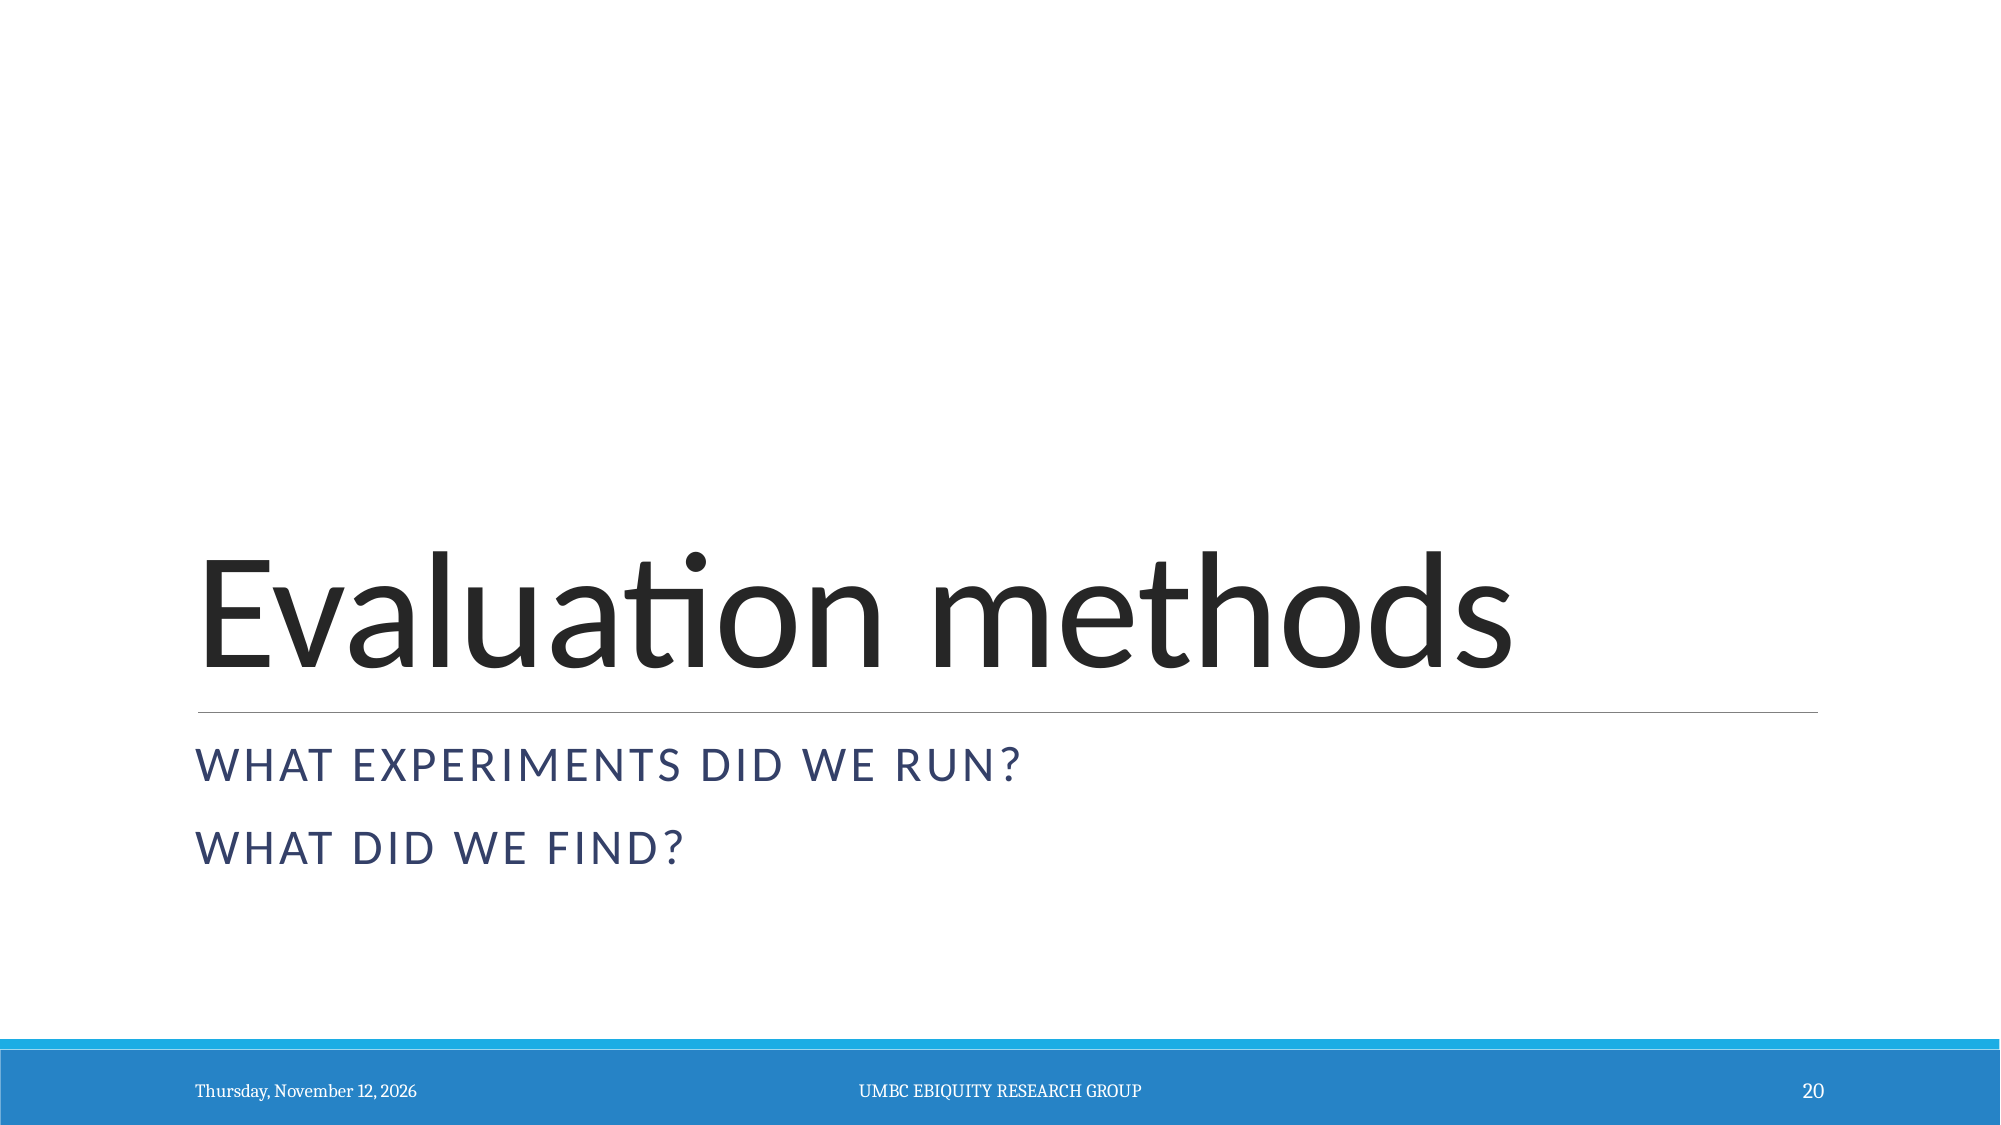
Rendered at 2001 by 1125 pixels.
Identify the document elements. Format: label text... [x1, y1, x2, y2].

footer UMBC Ebiquity Research Group [604, 1059, 1396, 1120]
title Evaluation methods [180, 124, 1830, 710]
slide_number 20 [1624, 1059, 1840, 1120]
list What experiments did we run? What did we find? [180, 730, 1830, 918]
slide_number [180, 1059, 586, 1120]
